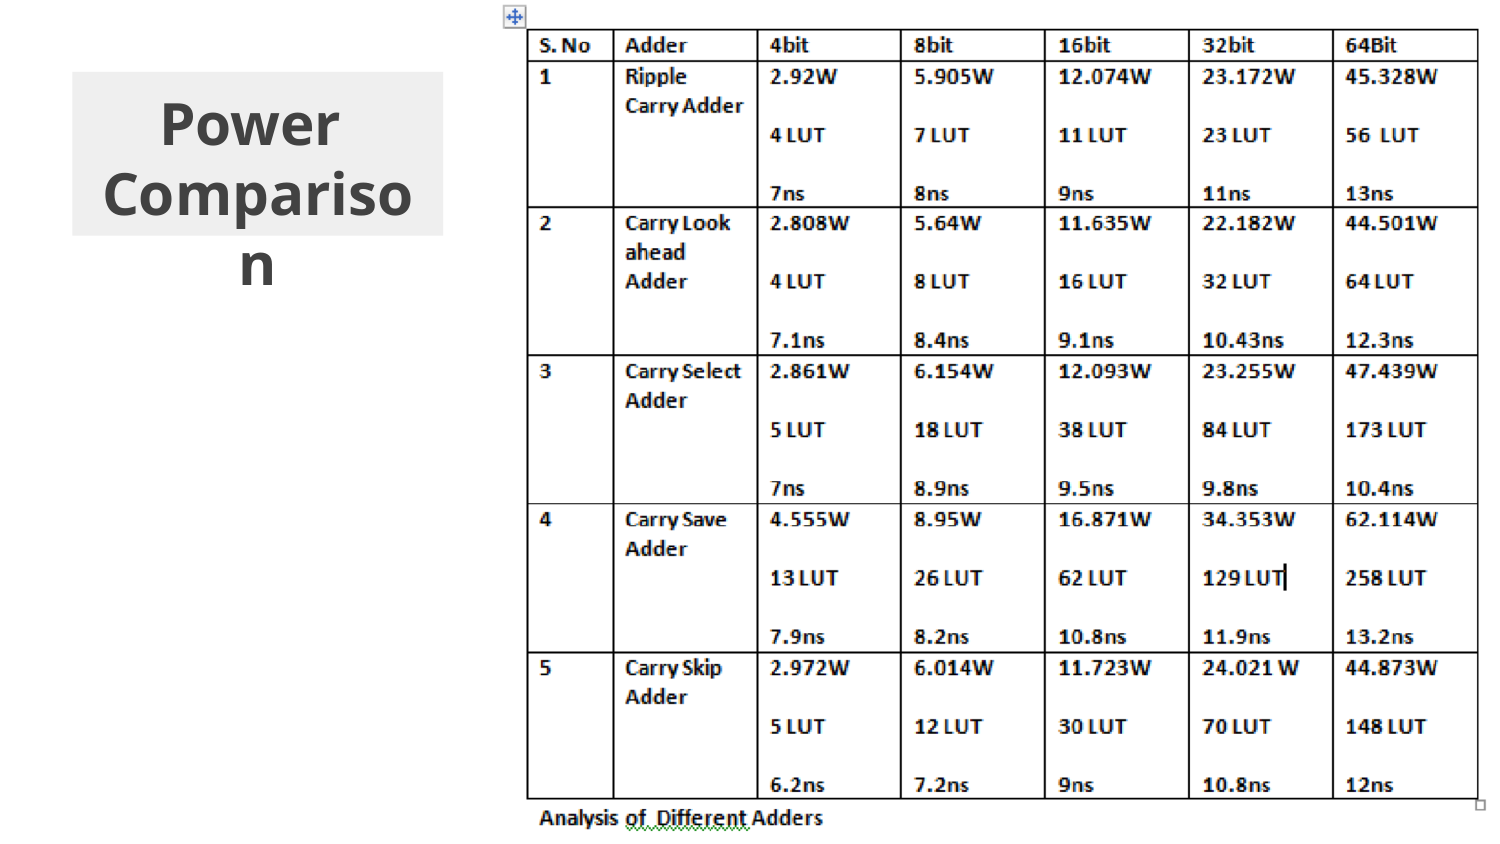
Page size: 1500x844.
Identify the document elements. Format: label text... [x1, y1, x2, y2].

title Power Comparison [72, 71, 444, 236]
picture [497, 0, 1500, 832]
